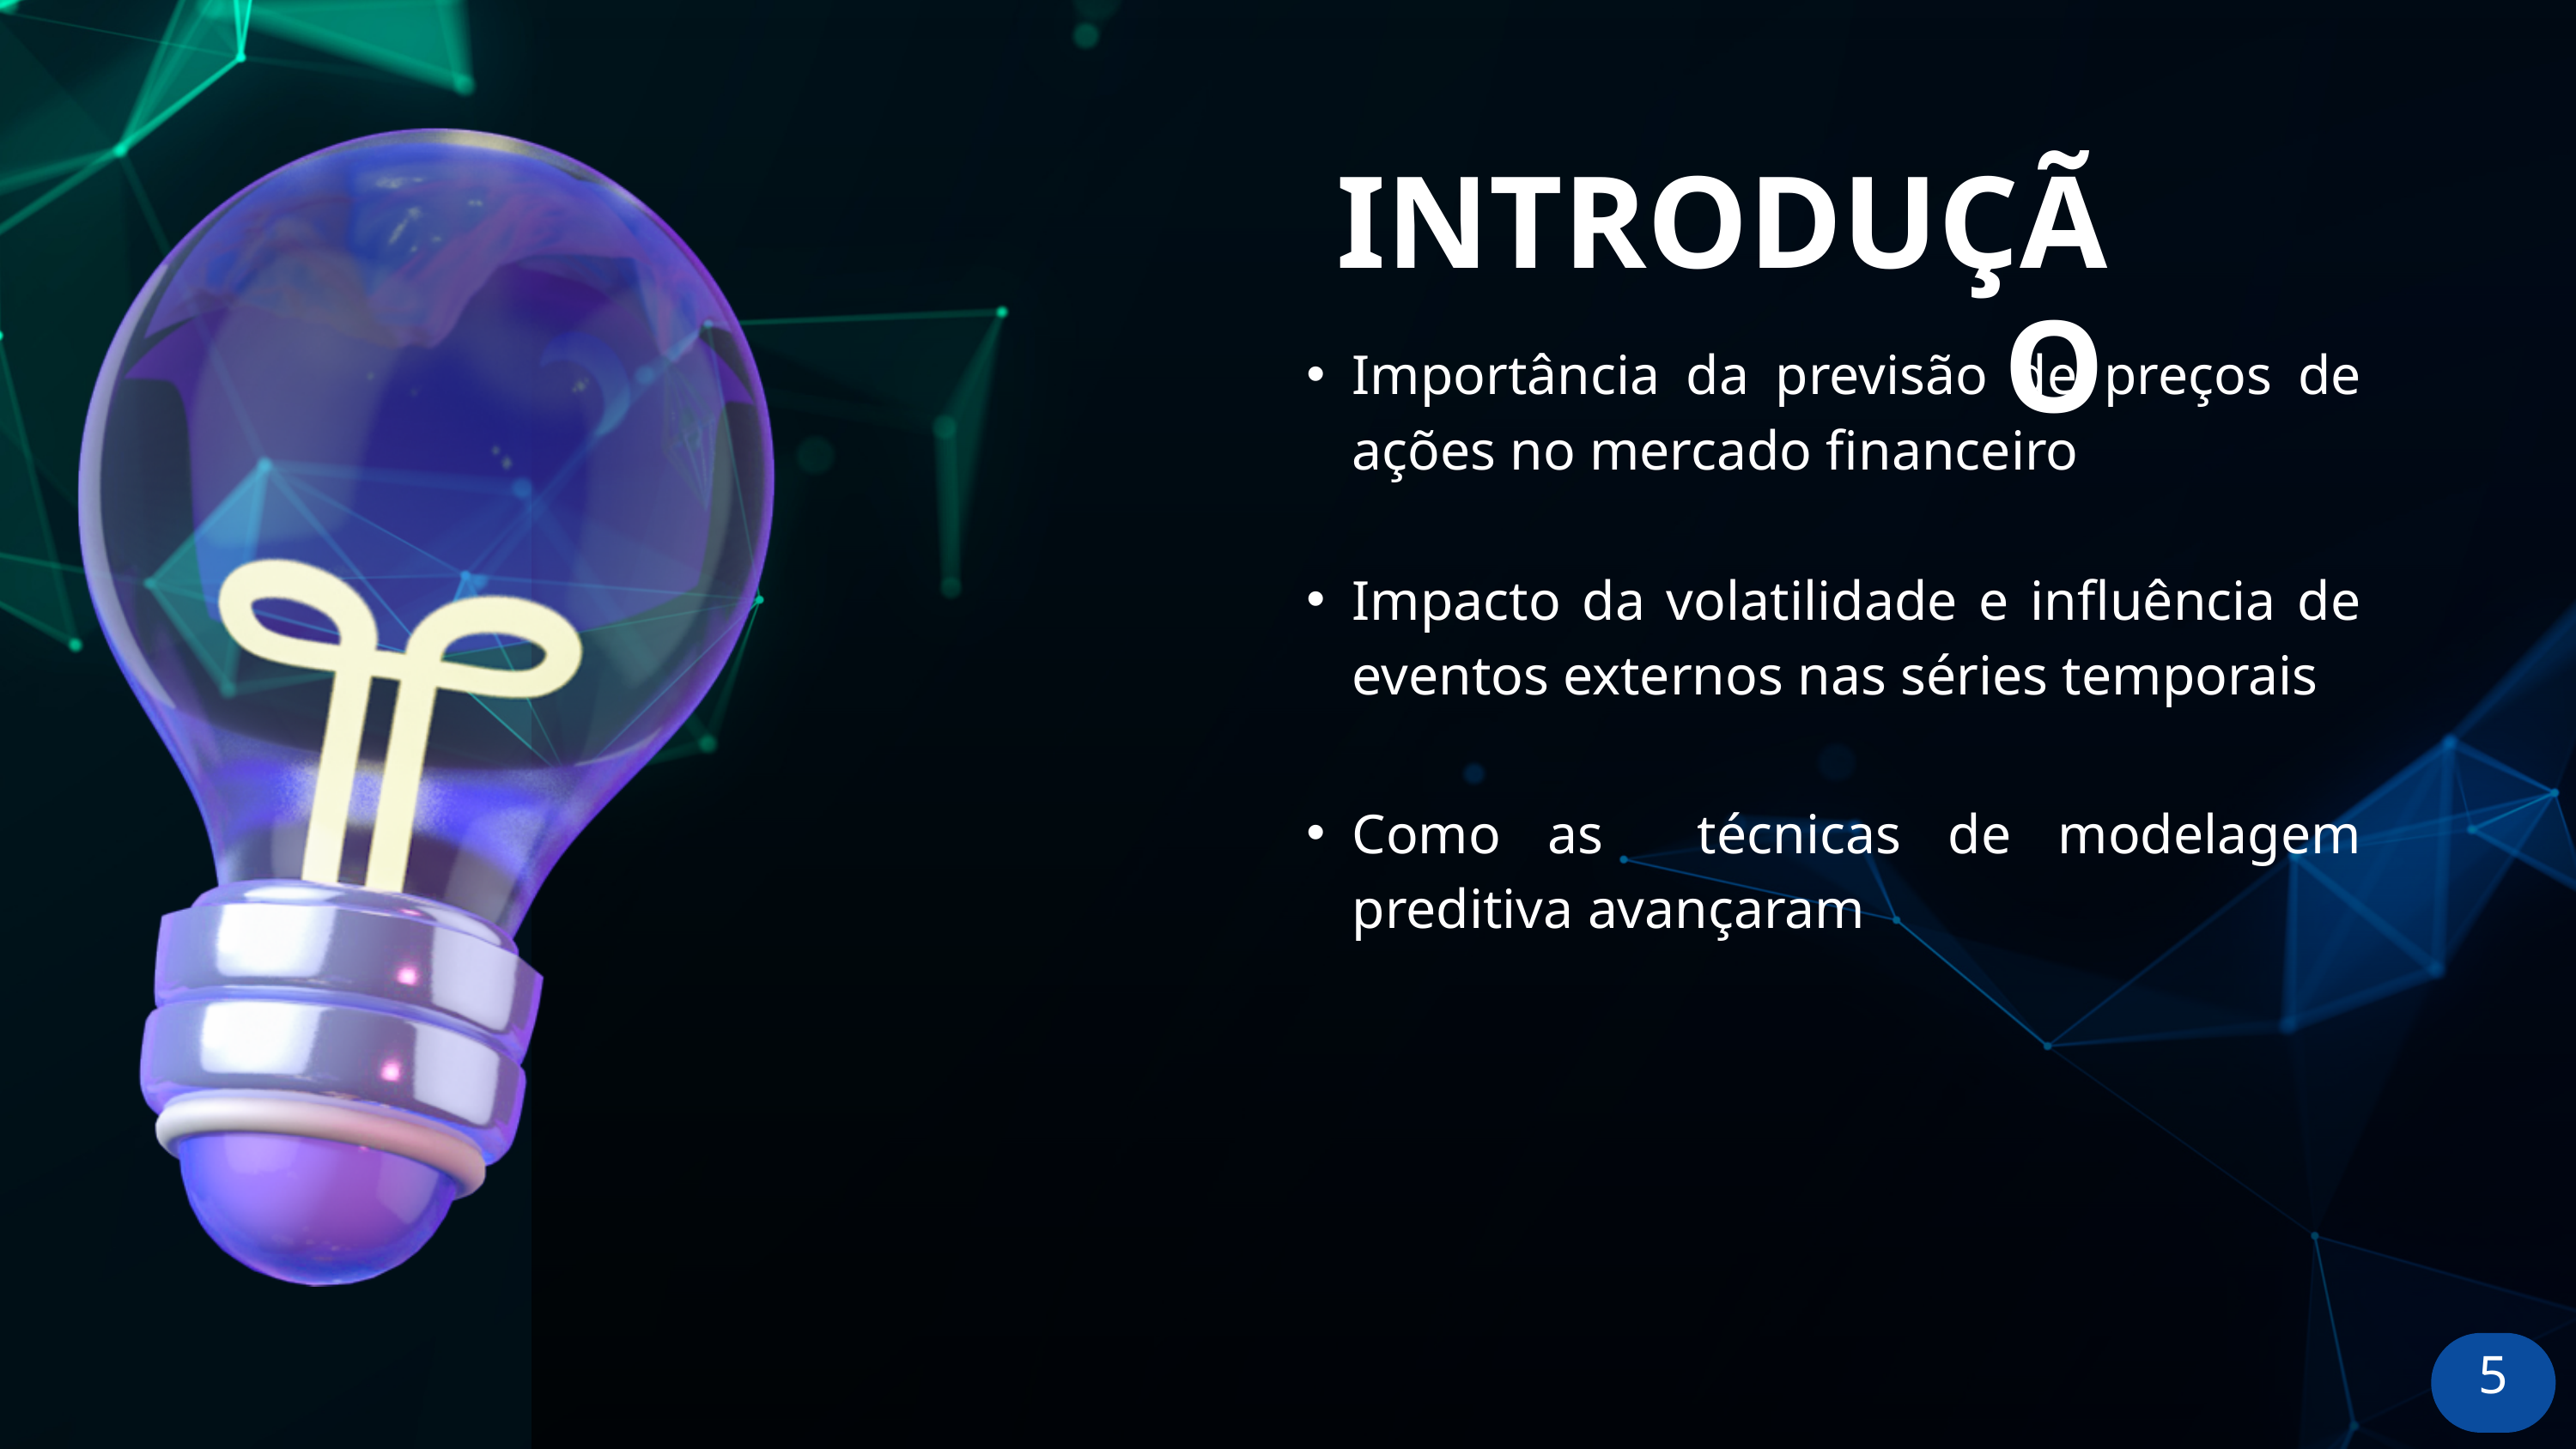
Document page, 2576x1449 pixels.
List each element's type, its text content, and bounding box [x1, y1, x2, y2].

text_box [0, 0, 2576, 1449]
text_box [532, 18, 2576, 1449]
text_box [2431, 1332, 2556, 1434]
text_box Importância da previsão de preços de ações no mercado financeiro Impacto da volatilidade e influência de eventos externos nas séries temporais Como as técnicas de modelagem preditiva avançaram [1261, 330, 2363, 940]
text_box INTRODUÇÃO [1287, 149, 2105, 330]
text_box [77, 127, 776, 1287]
